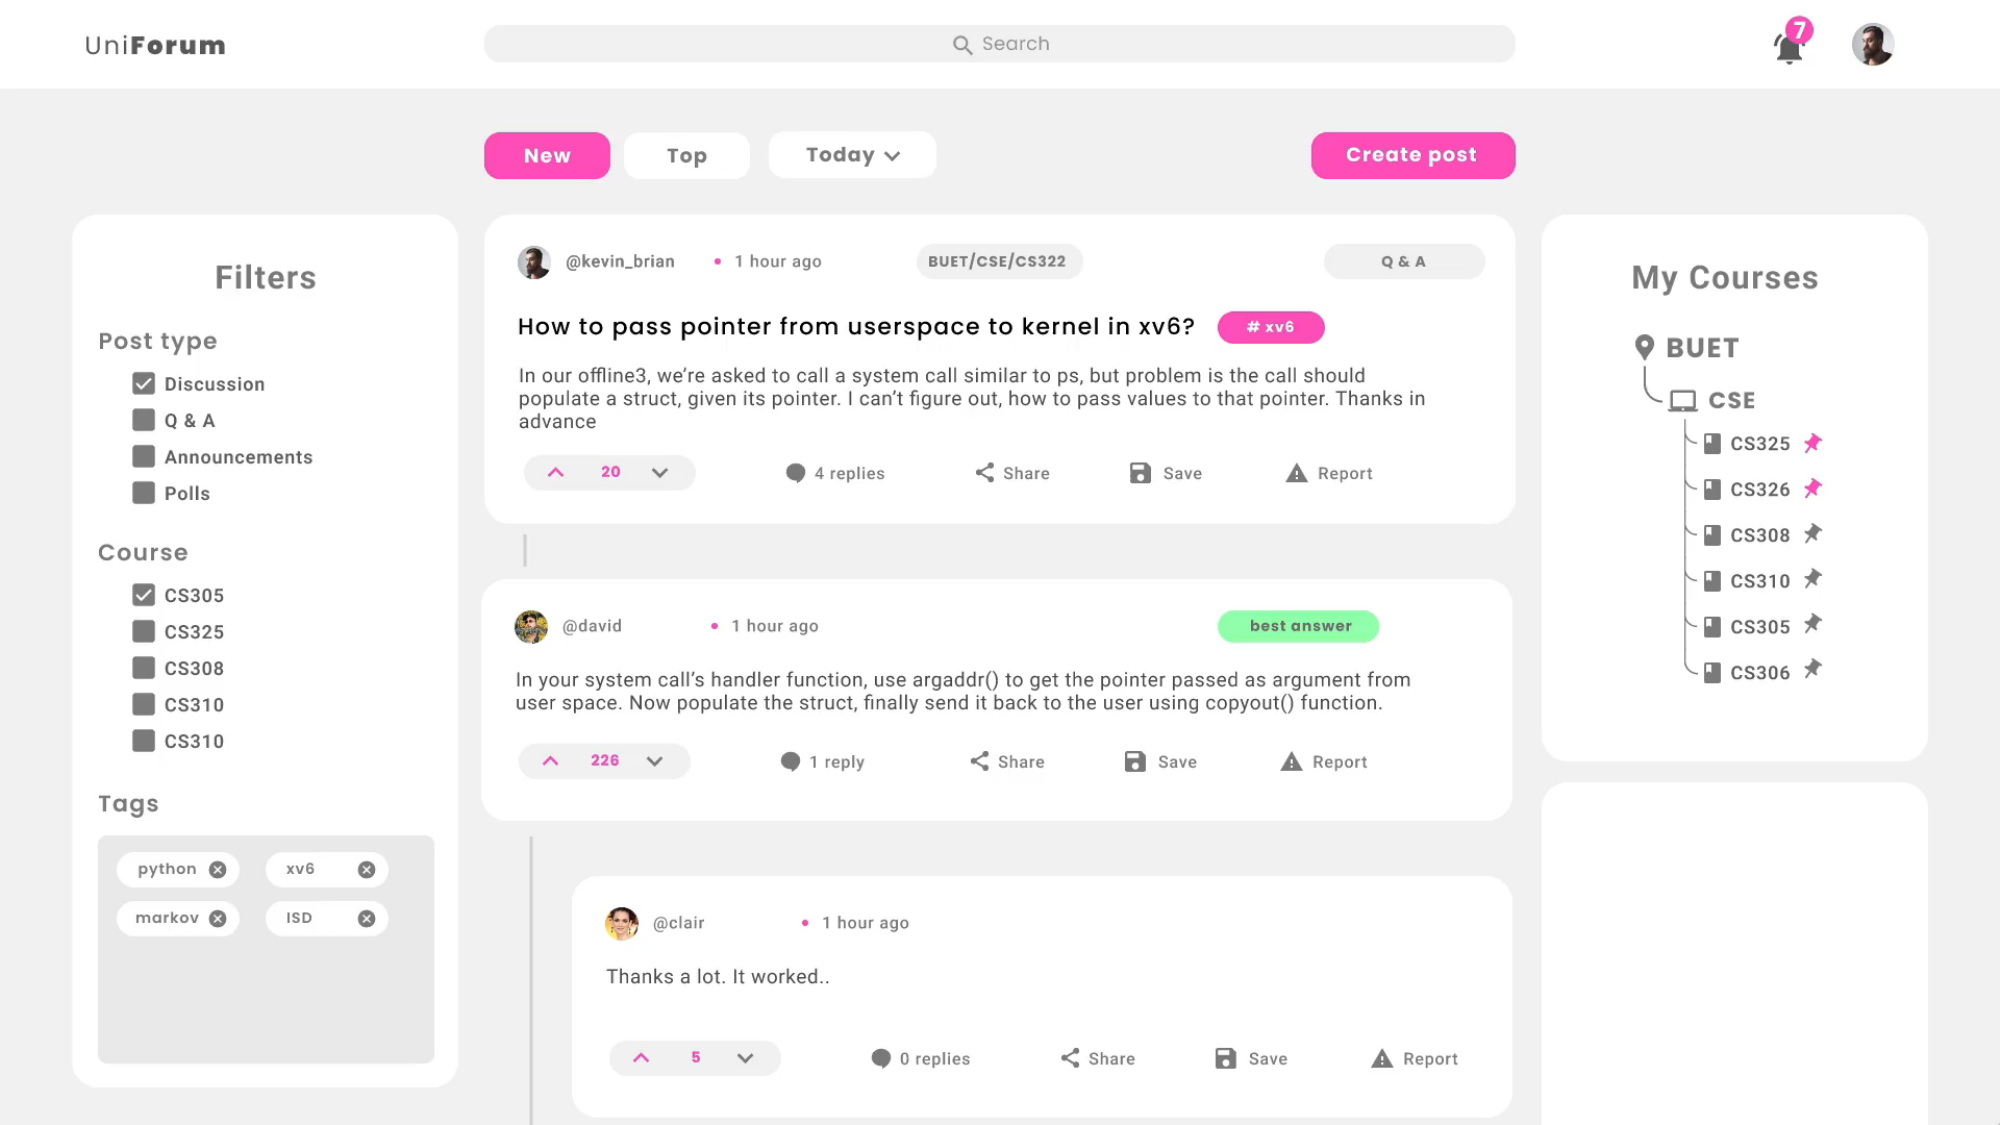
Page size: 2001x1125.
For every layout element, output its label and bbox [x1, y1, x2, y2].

text_box [0, 0, 2000, 1125]
